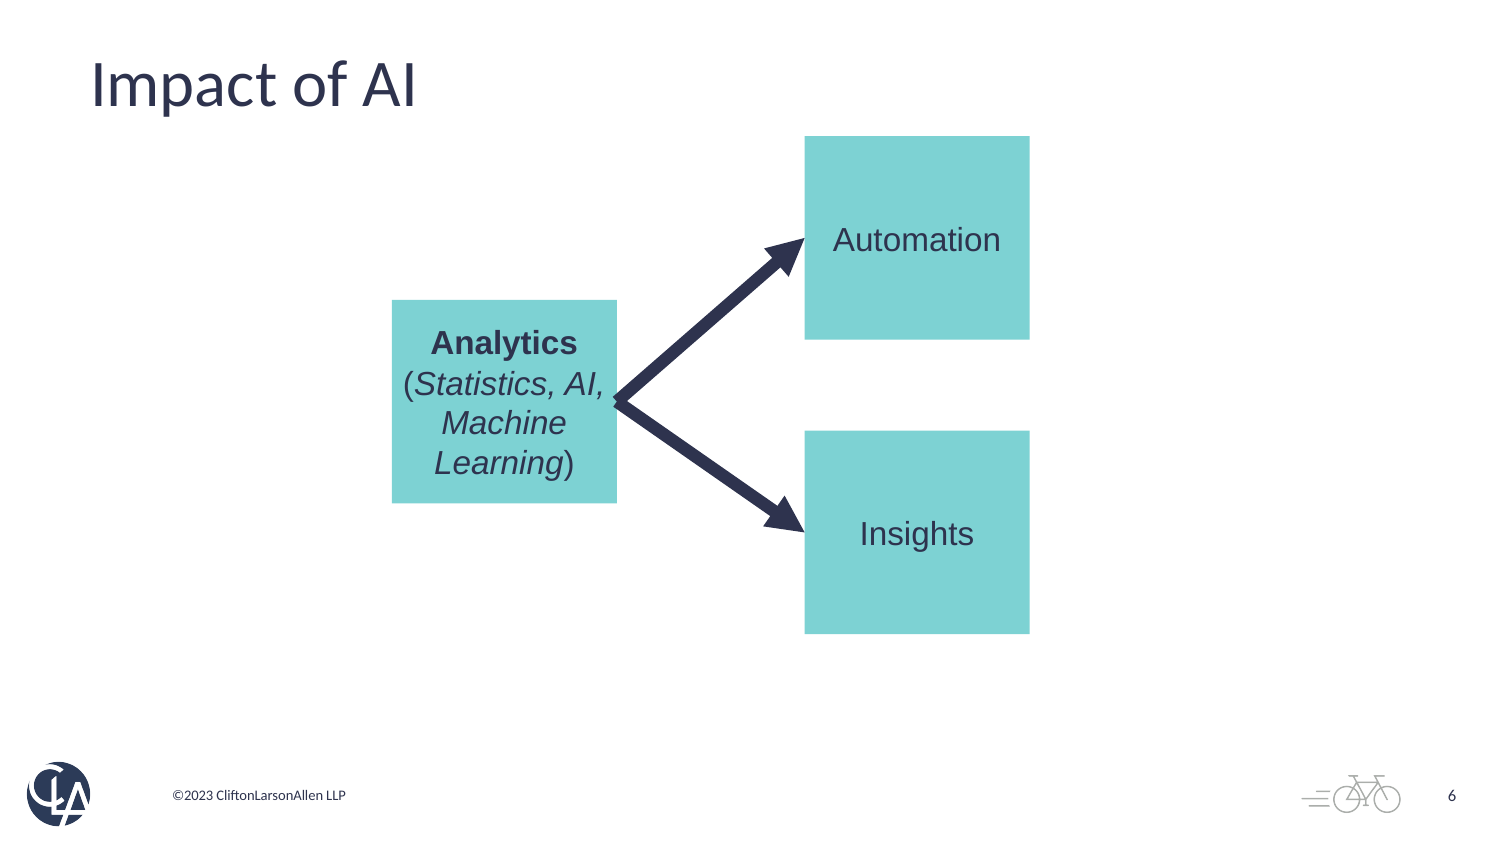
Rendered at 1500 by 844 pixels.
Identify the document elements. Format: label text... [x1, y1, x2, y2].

picture [1299, 773, 1403, 815]
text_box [391, 135, 1030, 635]
title Impact of AI [74, 23, 1426, 137]
slide_number 6 [1406, 766, 1472, 823]
picture [26, 761, 91, 827]
